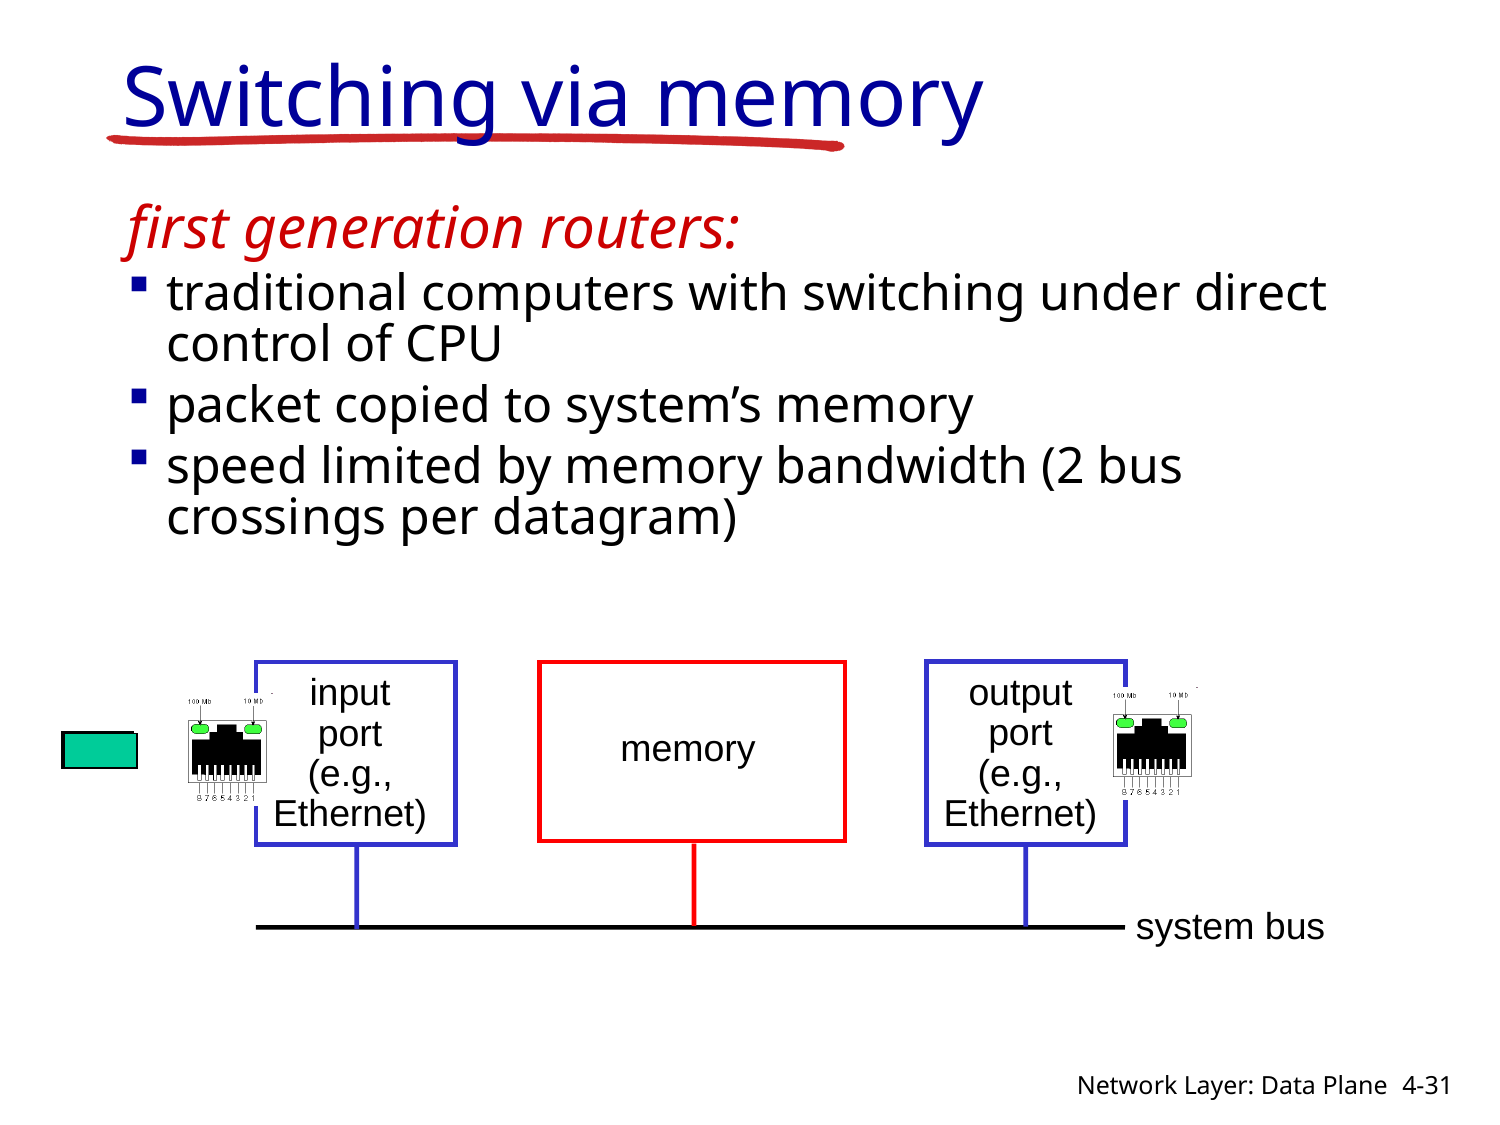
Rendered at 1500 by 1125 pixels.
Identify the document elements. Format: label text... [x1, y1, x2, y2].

list first generation routers: traditional computers with switching under direct control of CPU packet copied to system’s memory speed limited by memory bandwidth (2 bus crossings per datagram) [112, 193, 1400, 369]
slide_number 4-31 [1386, 1061, 1480, 1108]
picture [1109, 686, 1198, 800]
picture [103, 127, 854, 157]
footer Network Layer: Data Plane [1045, 1062, 1404, 1102]
text_box [61, 731, 134, 769]
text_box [255, 661, 1341, 955]
text_box [64, 733, 138, 769]
picture [184, 692, 273, 806]
title Switching via memory [107, 43, 1382, 144]
